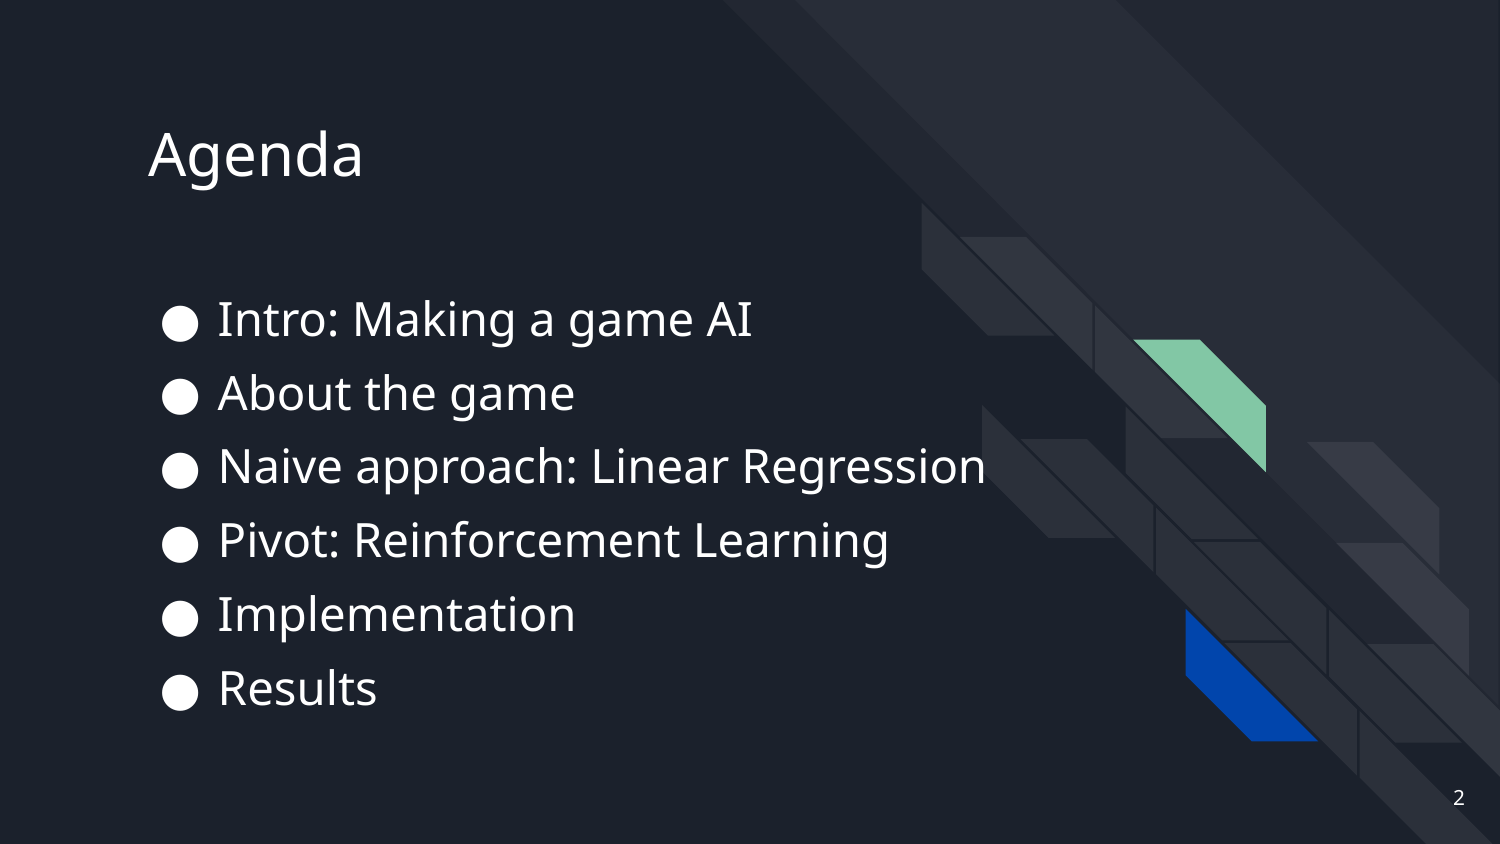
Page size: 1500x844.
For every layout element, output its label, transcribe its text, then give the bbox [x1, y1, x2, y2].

slide_number ‹#› [1389, 764, 1480, 830]
title Agenda Intro: Making a game AI About the game Naive approach: Linear Regression Pivot: Reinforcement Learning Implementation Results [133, 94, 1129, 738]
